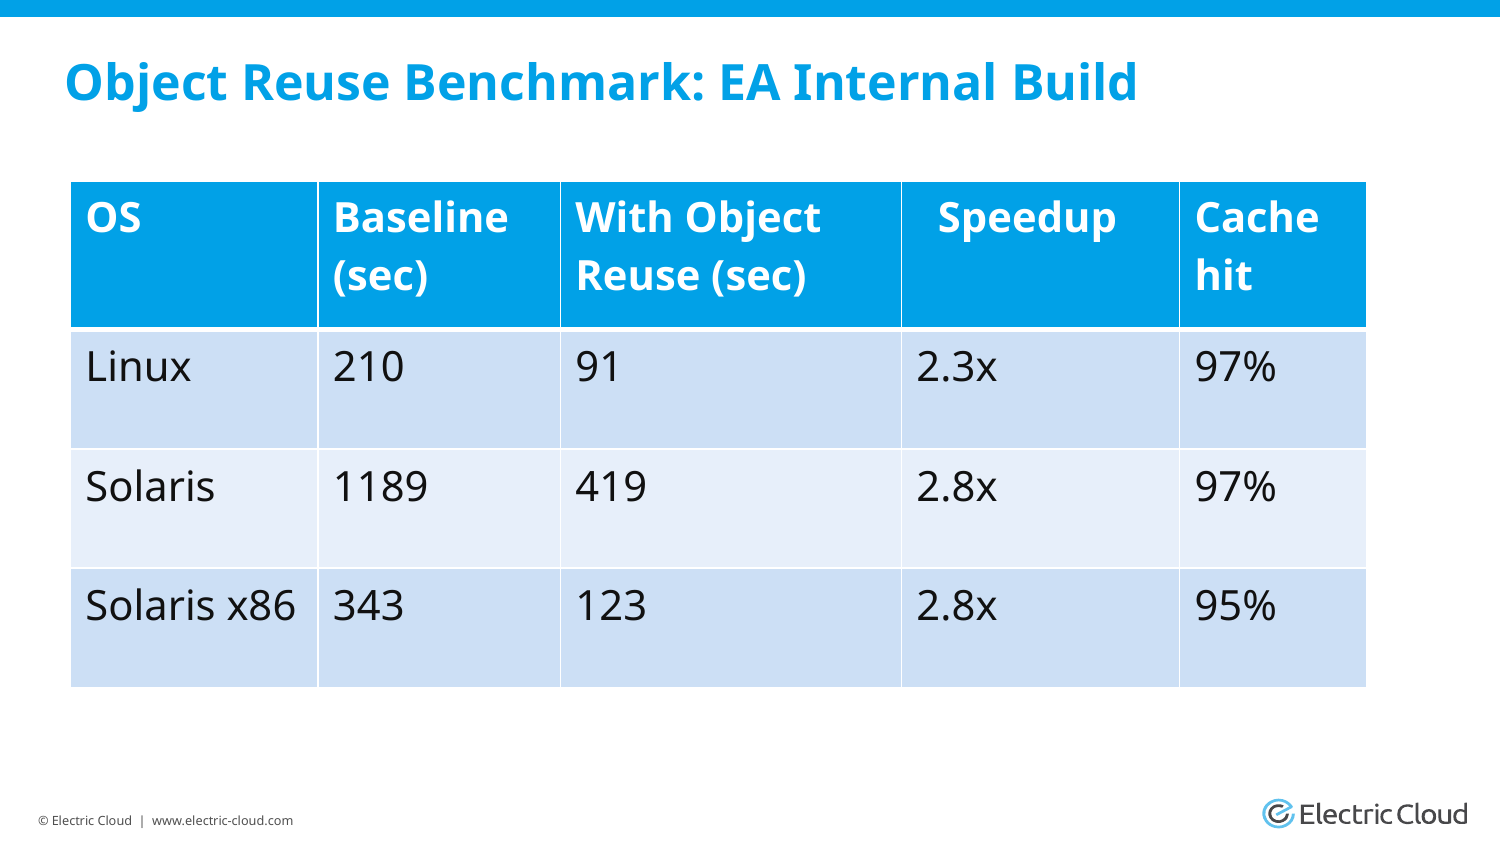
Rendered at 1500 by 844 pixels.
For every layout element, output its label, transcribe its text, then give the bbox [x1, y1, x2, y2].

table_header Baseline (sec) [319, 182, 560, 327]
title Object Reuse Benchmark: EA Internal Build [50, 42, 1385, 119]
table_cell 2.3x [902, 332, 1179, 448]
table_cell 419 [561, 450, 901, 567]
table_cell 123 [561, 569, 901, 687]
table_cell 2.8x [902, 569, 1179, 687]
table_cell 91 [561, 332, 901, 448]
table_header Cache hit [1180, 182, 1366, 327]
table_cell 2.8x [902, 450, 1179, 567]
table_header OS [71, 182, 317, 327]
table_cell 210 [319, 332, 560, 448]
table_cell 343 [319, 569, 560, 687]
table_cell Solaris [71, 450, 317, 567]
table_header Speedup [902, 182, 1179, 327]
table_cell Linux [71, 332, 317, 448]
table_cell Solaris x86 [71, 569, 317, 687]
table_cell 97% [1180, 332, 1366, 448]
table_header With Object Reuse (sec) [561, 182, 901, 327]
table_cell 1189 [319, 450, 560, 567]
table_cell 95% [1180, 569, 1366, 687]
table_cell 97% [1180, 450, 1366, 567]
